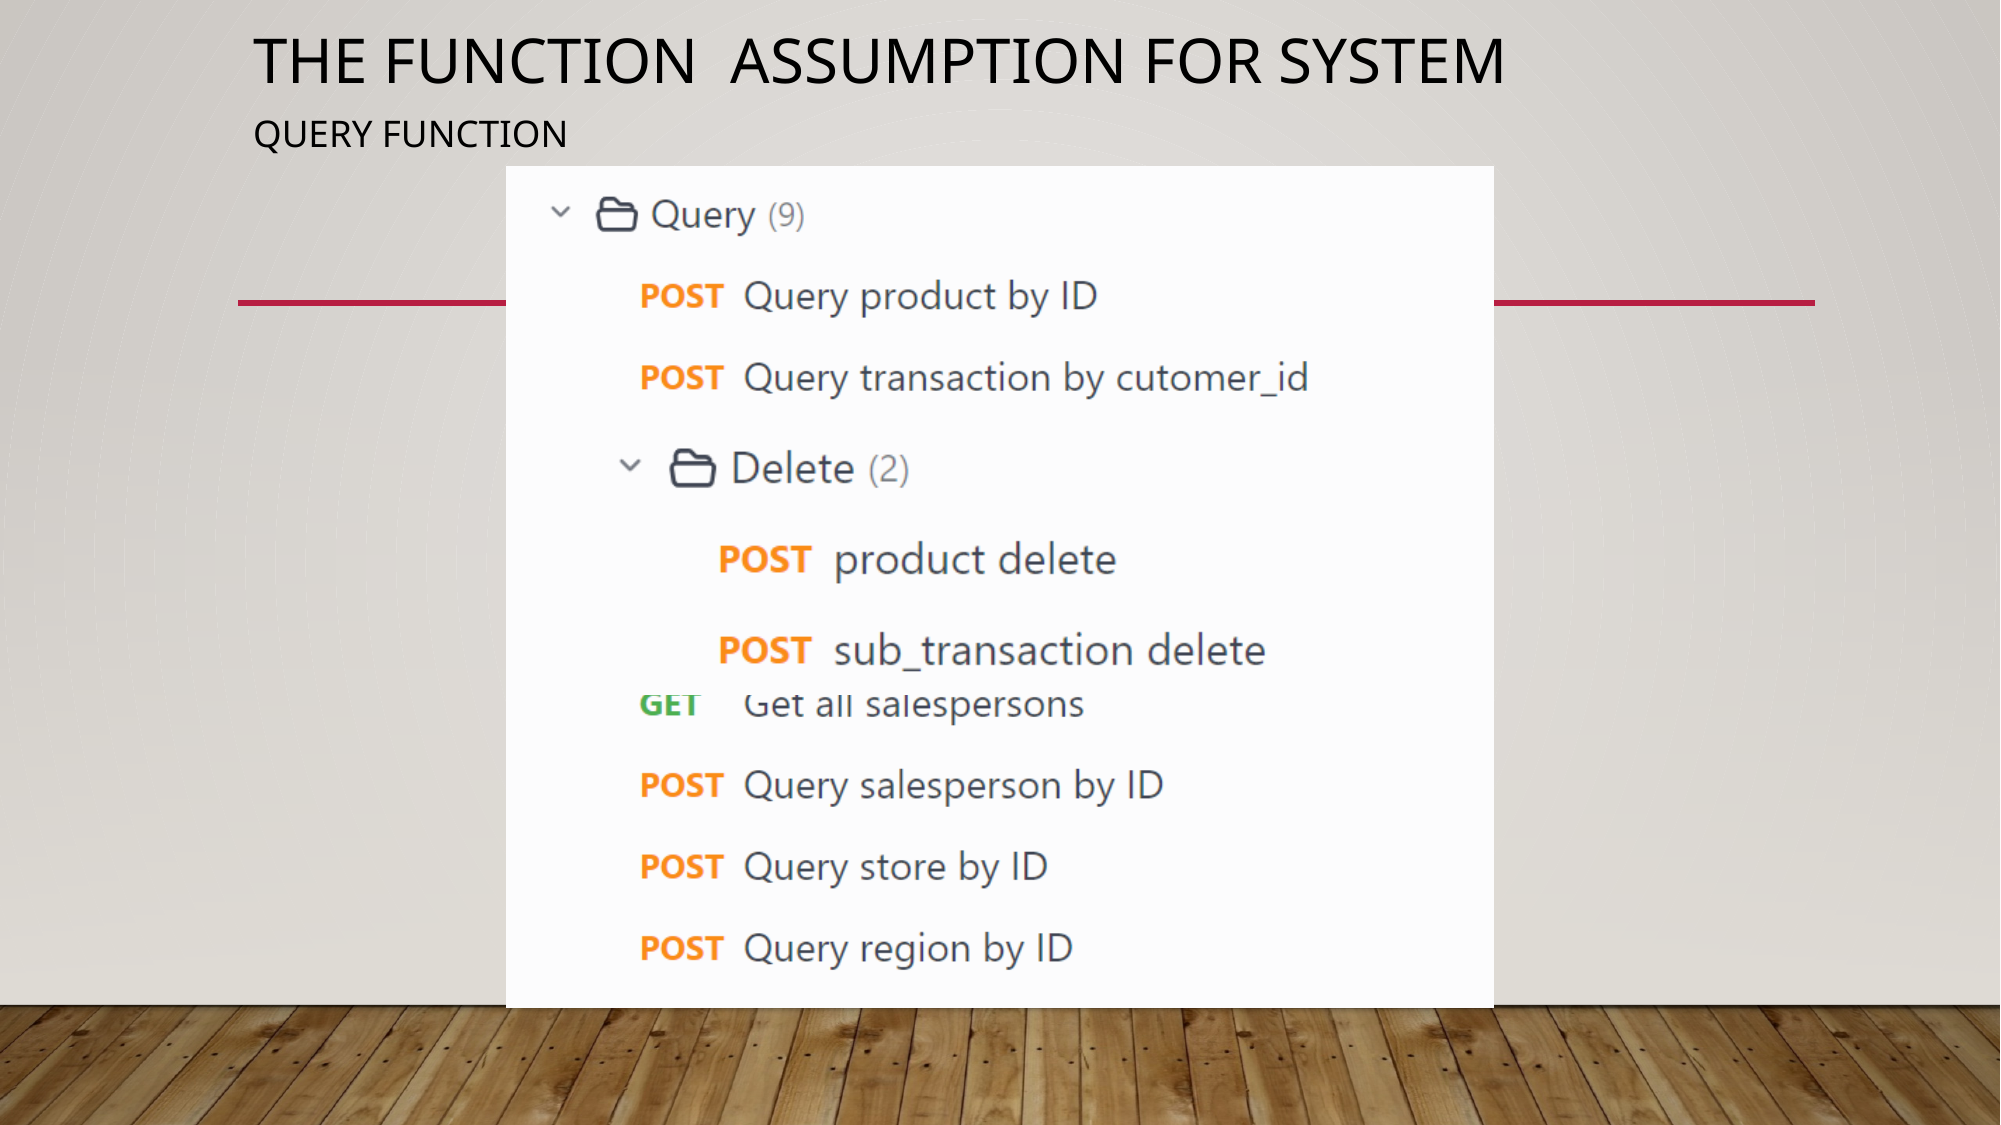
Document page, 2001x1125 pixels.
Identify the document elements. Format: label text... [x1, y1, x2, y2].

title The function assumption for system [238, 22, 1814, 105]
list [506, 166, 1494, 1008]
text_box query function [238, 108, 1814, 163]
picture [581, 430, 1419, 695]
picture [0, 1005, 2000, 1125]
